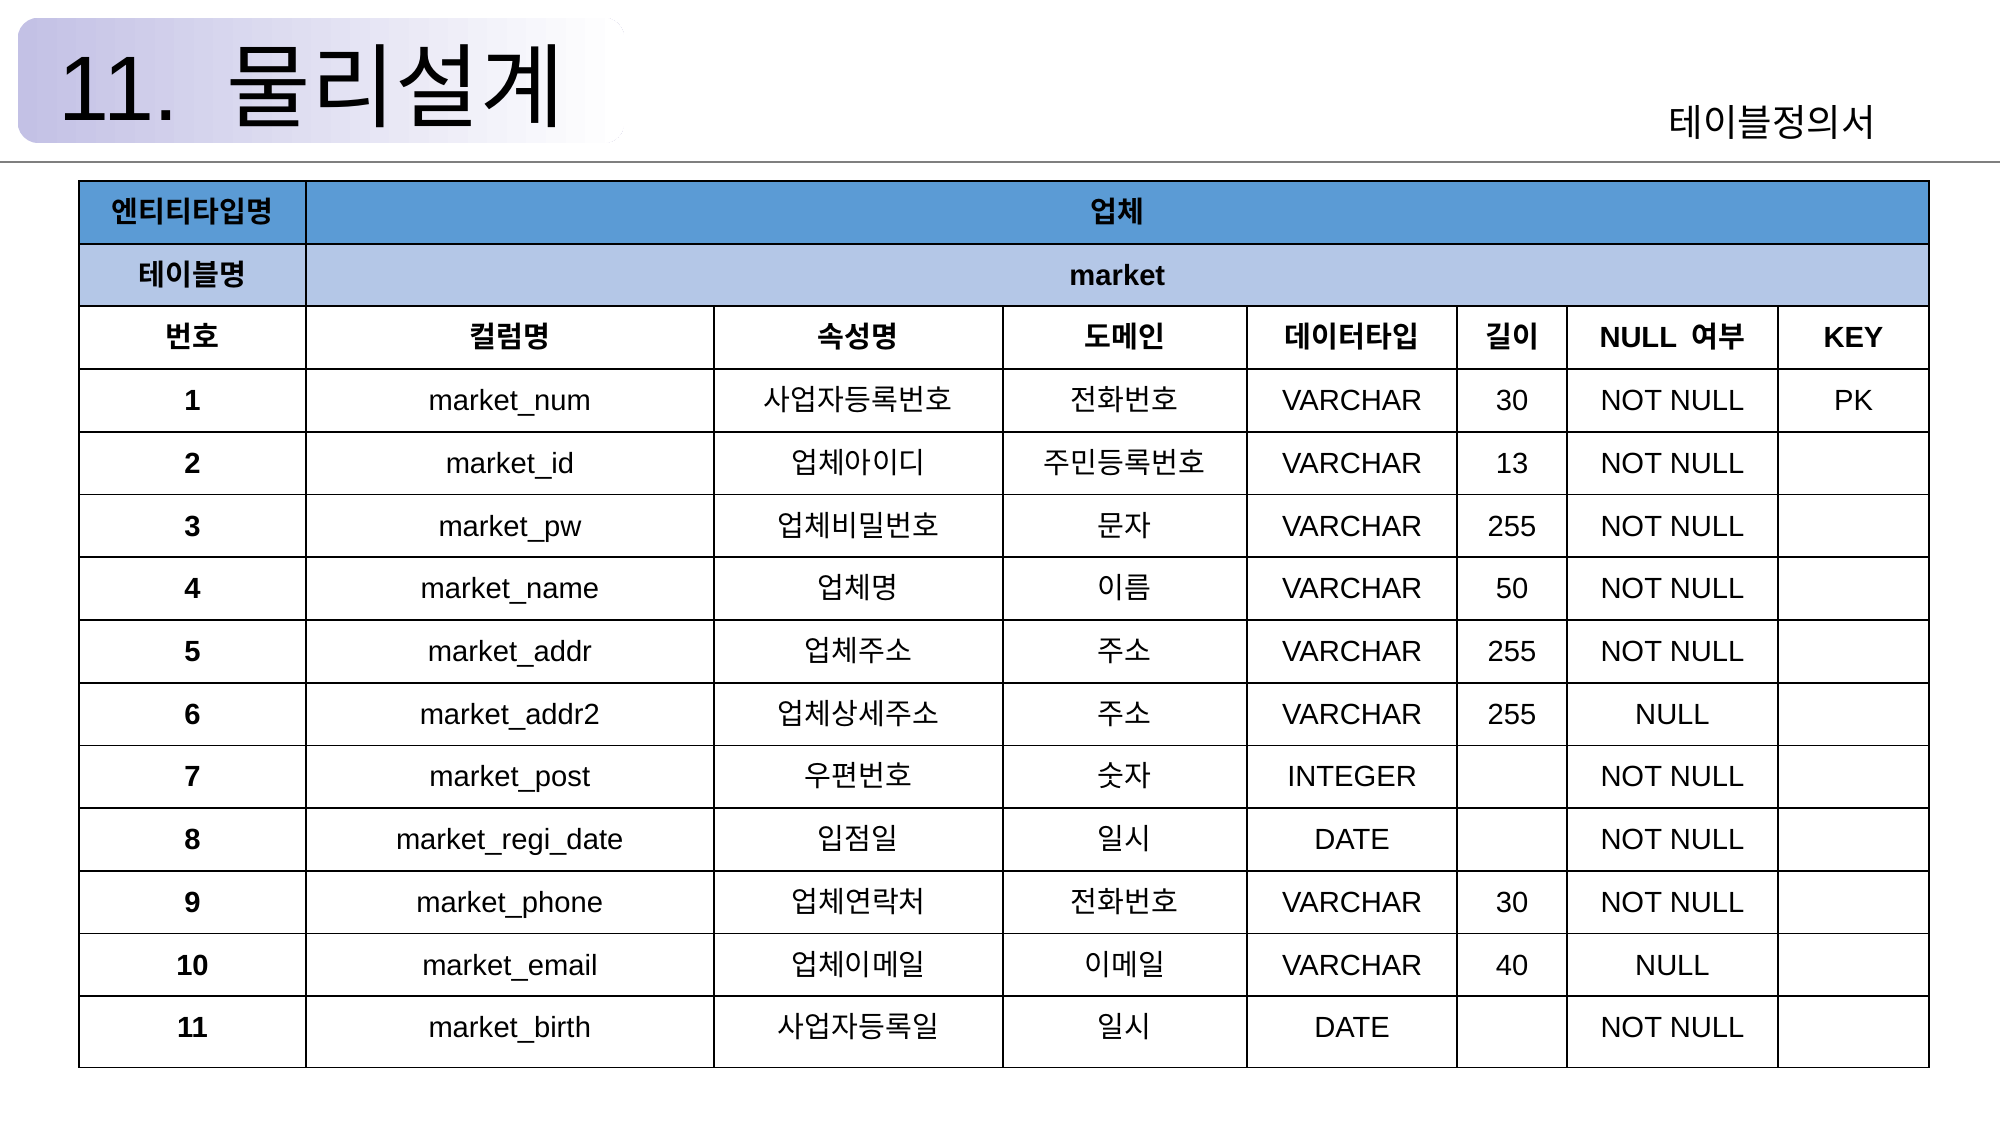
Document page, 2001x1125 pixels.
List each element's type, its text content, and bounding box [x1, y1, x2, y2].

table_cell 업체이메일 [715, 934, 1002, 995]
table_cell 이름 [1004, 558, 1246, 619]
table_cell [1779, 558, 1928, 619]
table_cell market_addr2 [307, 684, 713, 745]
table_cell 3 [80, 495, 305, 556]
table_cell NOT NULL [1568, 433, 1777, 494]
table_cell [1779, 809, 1928, 870]
table_cell market_addr [307, 621, 713, 682]
table_cell market_name [307, 558, 713, 619]
table_cell 도메인 [1004, 307, 1246, 368]
table_cell 사업자등록번호 [715, 370, 1002, 431]
table_cell [1458, 809, 1566, 870]
table_cell NOT NULL [1568, 370, 1777, 431]
table_cell 이메일 [1004, 934, 1246, 995]
table_cell market_id [307, 433, 713, 494]
table_cell VARCHAR [1248, 934, 1456, 995]
table_cell NOT NULL [1568, 997, 1777, 1067]
table_cell market_email [307, 934, 713, 995]
table_cell VARCHAR [1248, 558, 1456, 619]
table_cell 40 [1458, 934, 1566, 995]
table_cell NOT NULL [1568, 746, 1777, 807]
table_header 업체 [307, 182, 1928, 243]
table_cell VARCHAR [1248, 872, 1456, 933]
table_cell 번호 [80, 307, 305, 368]
table_cell 숫자 [1004, 746, 1246, 807]
table_cell market_num [307, 370, 713, 431]
table_cell NOT NULL [1568, 872, 1777, 933]
table_cell VARCHAR [1248, 495, 1456, 556]
table_cell NOT NULL [1568, 495, 1777, 556]
table_cell 전화번호 [1004, 872, 1246, 933]
table_cell 255 [1458, 495, 1566, 556]
table_cell DATE [1248, 809, 1456, 870]
table_cell 13 [1458, 433, 1566, 494]
table_cell market_birth [307, 997, 713, 1067]
table_cell 전화번호 [1004, 370, 1246, 431]
table_cell PK [1779, 370, 1928, 431]
table_cell VARCHAR [1248, 684, 1456, 745]
table_cell 데이터타입 [1248, 307, 1456, 368]
table_cell 9 [80, 872, 305, 933]
table_cell NULL [1568, 934, 1777, 995]
text_box 테이블정의서 [1653, 91, 2000, 152]
table_cell [1779, 746, 1928, 807]
table_cell [1779, 621, 1928, 682]
table_cell [1779, 997, 1928, 1067]
table_cell 30 [1458, 370, 1566, 431]
table_cell market [307, 245, 1928, 305]
table_cell 7 [80, 746, 305, 807]
table_cell 50 [1458, 558, 1566, 619]
table_cell 주소 [1004, 684, 1246, 745]
table_cell INTEGER [1248, 746, 1456, 807]
table_cell 10 [80, 934, 305, 995]
text_box 11. 물리설계 [43, 0, 1769, 161]
table_cell [1779, 495, 1928, 556]
table_cell 1 [80, 370, 305, 431]
table_cell [1779, 684, 1928, 745]
table_cell 일시 [1004, 997, 1246, 1067]
table_cell 업체상세주소 [715, 684, 1002, 745]
table_cell NOT NULL [1568, 558, 1777, 619]
table_cell 업체아이디 [715, 433, 1002, 494]
table_cell 업체명 [715, 558, 1002, 619]
table_cell 8 [80, 809, 305, 870]
table_cell VARCHAR [1248, 370, 1456, 431]
table_cell VARCHAR [1248, 433, 1456, 494]
table_cell 우편번호 [715, 746, 1002, 807]
table_cell 30 [1458, 872, 1566, 933]
table_cell market_post [307, 746, 713, 807]
table_cell market_phone [307, 872, 713, 933]
table_cell 입점일 [715, 809, 1002, 870]
text_box 11. 물리설계 [43, 174, 1769, 200]
table_cell 255 [1458, 621, 1566, 682]
table_cell market_pw [307, 495, 713, 556]
table_cell NULL 여부 [1568, 307, 1777, 368]
table_cell 길이 [1458, 307, 1566, 368]
table_cell NULL [1568, 684, 1777, 745]
table_cell NOT NULL [1568, 621, 1777, 682]
table_cell 업체연락처 [715, 872, 1002, 933]
table_cell 주민등록번호 [1004, 433, 1246, 494]
table_cell [1779, 934, 1928, 995]
table_cell 255 [1458, 684, 1566, 745]
table_cell VARCHAR [1248, 621, 1456, 682]
table_cell 2 [80, 433, 305, 494]
table_cell 문자 [1004, 495, 1246, 556]
table_cell 업체주소 [715, 621, 1002, 682]
table_cell 속성명 [715, 307, 1002, 368]
table_cell 테이블명 [80, 245, 305, 305]
table_cell [1779, 872, 1928, 933]
table_cell 6 [80, 684, 305, 745]
table_cell 4 [80, 558, 305, 619]
table_cell 사업자등록일 [715, 997, 1002, 1067]
table_cell 11 [80, 997, 305, 1067]
table_cell KEY [1779, 307, 1928, 368]
table_cell 업체비밀번호 [715, 495, 1002, 556]
table_cell DATE [1248, 997, 1456, 1067]
table_cell 컬럼명 [307, 307, 713, 368]
table_cell [1458, 997, 1566, 1067]
table_cell 5 [80, 621, 305, 682]
table_cell market_regi_date [307, 809, 713, 870]
table_cell 주소 [1004, 621, 1246, 682]
table_cell [1458, 746, 1566, 807]
text_box [17, 17, 43, 144]
table_cell NOT NULL [1568, 809, 1777, 870]
table_cell [1779, 433, 1928, 494]
table_header 엔티티타입명 [80, 182, 305, 243]
table_cell 일시 [1004, 809, 1246, 870]
